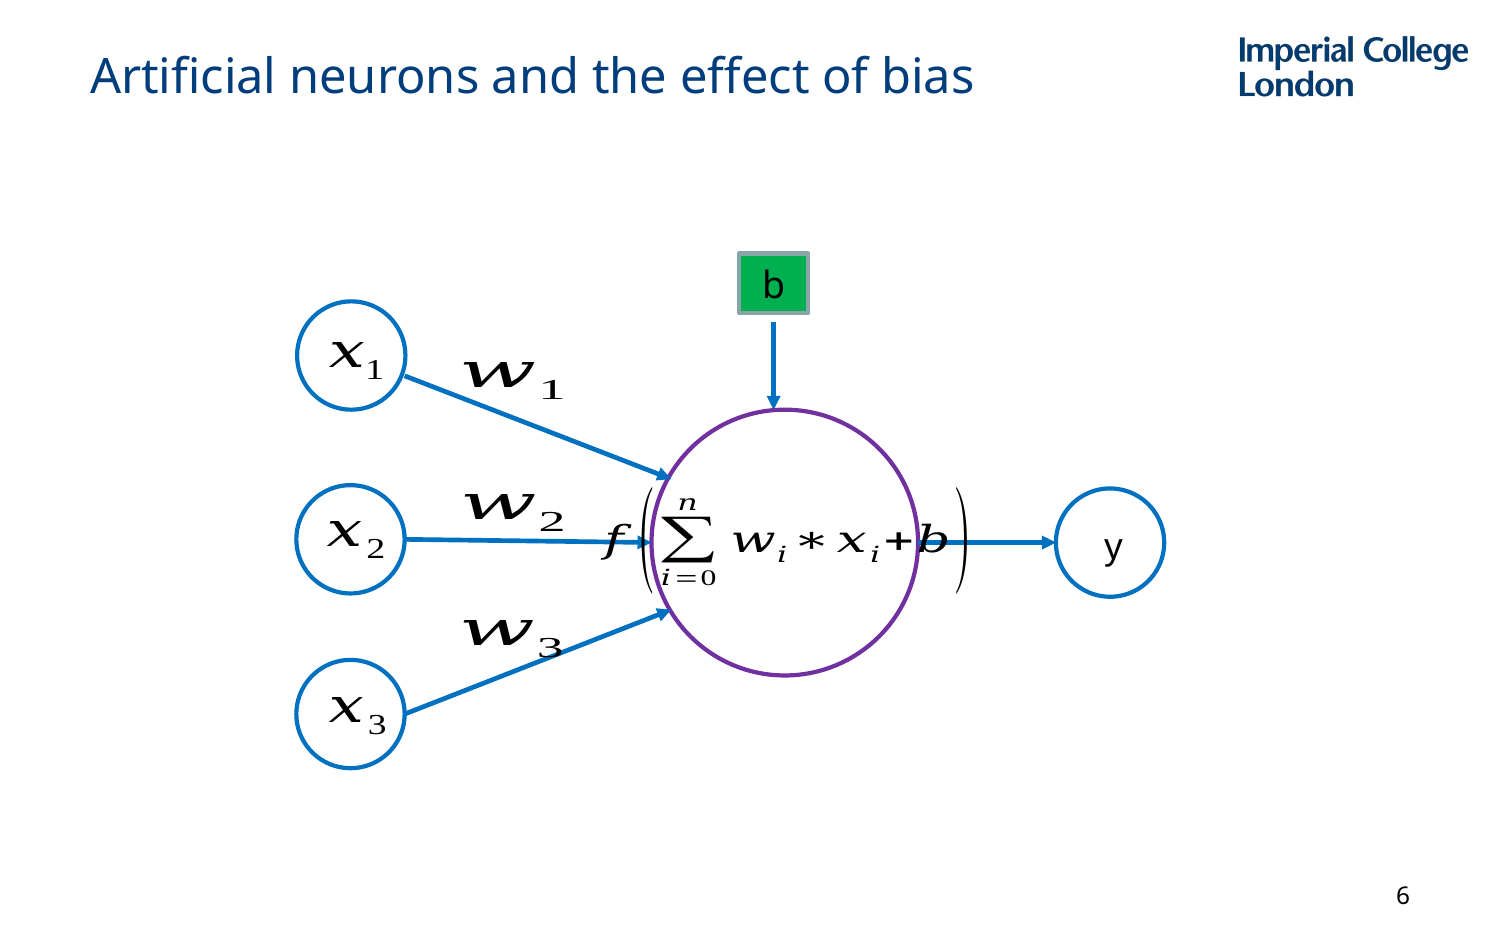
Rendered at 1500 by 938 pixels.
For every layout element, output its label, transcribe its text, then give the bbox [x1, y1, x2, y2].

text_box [404, 375, 672, 480]
text_box [649, 407, 921, 678]
text_box y [1089, 514, 1140, 575]
slide_number 6 [1074, 872, 1426, 920]
picture [1425, 18, 1486, 114]
text_box b [737, 251, 810, 315]
text_box [294, 657, 406, 771]
text_box [1053, 486, 1167, 599]
title Artificial neurons and the effect of bias [75, 0, 1425, 153]
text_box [404, 609, 672, 715]
text_box [295, 299, 408, 412]
text_box [294, 483, 407, 596]
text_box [404, 539, 652, 543]
